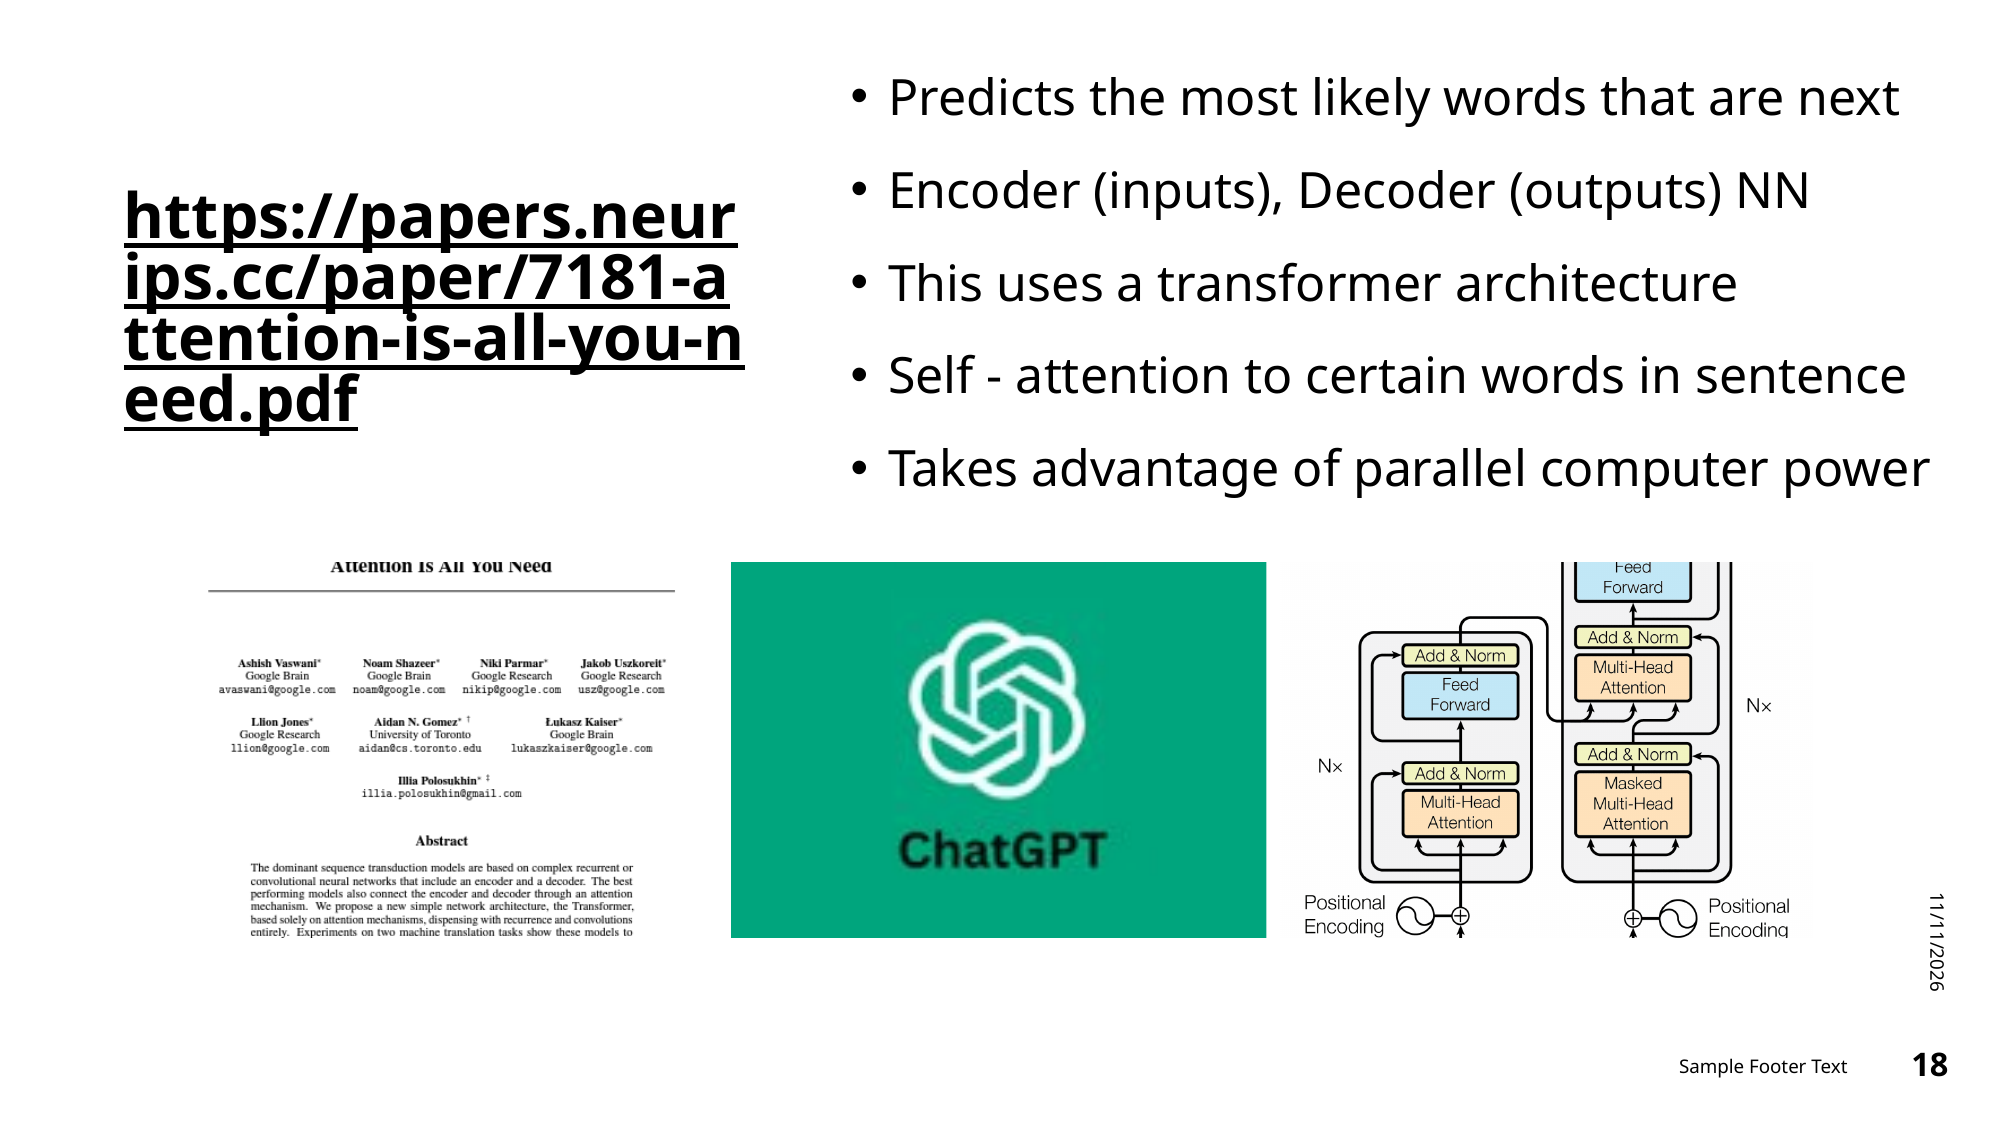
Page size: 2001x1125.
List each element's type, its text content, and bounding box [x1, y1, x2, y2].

slide_number 18 [1862, 1036, 1964, 1097]
list Predicts the most likely words that are next Encoder (inputs), Decoder (outputs) NN This uses a transformer architecture Self - attention to certain words in sentence Takes advantage of parallel computer power [835, 34, 1972, 516]
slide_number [1906, 571, 1967, 1008]
picture [731, 562, 1267, 938]
footer Sample Footer Text [1412, 1036, 1862, 1097]
picture [181, 562, 718, 938]
picture [1280, 562, 1813, 938]
